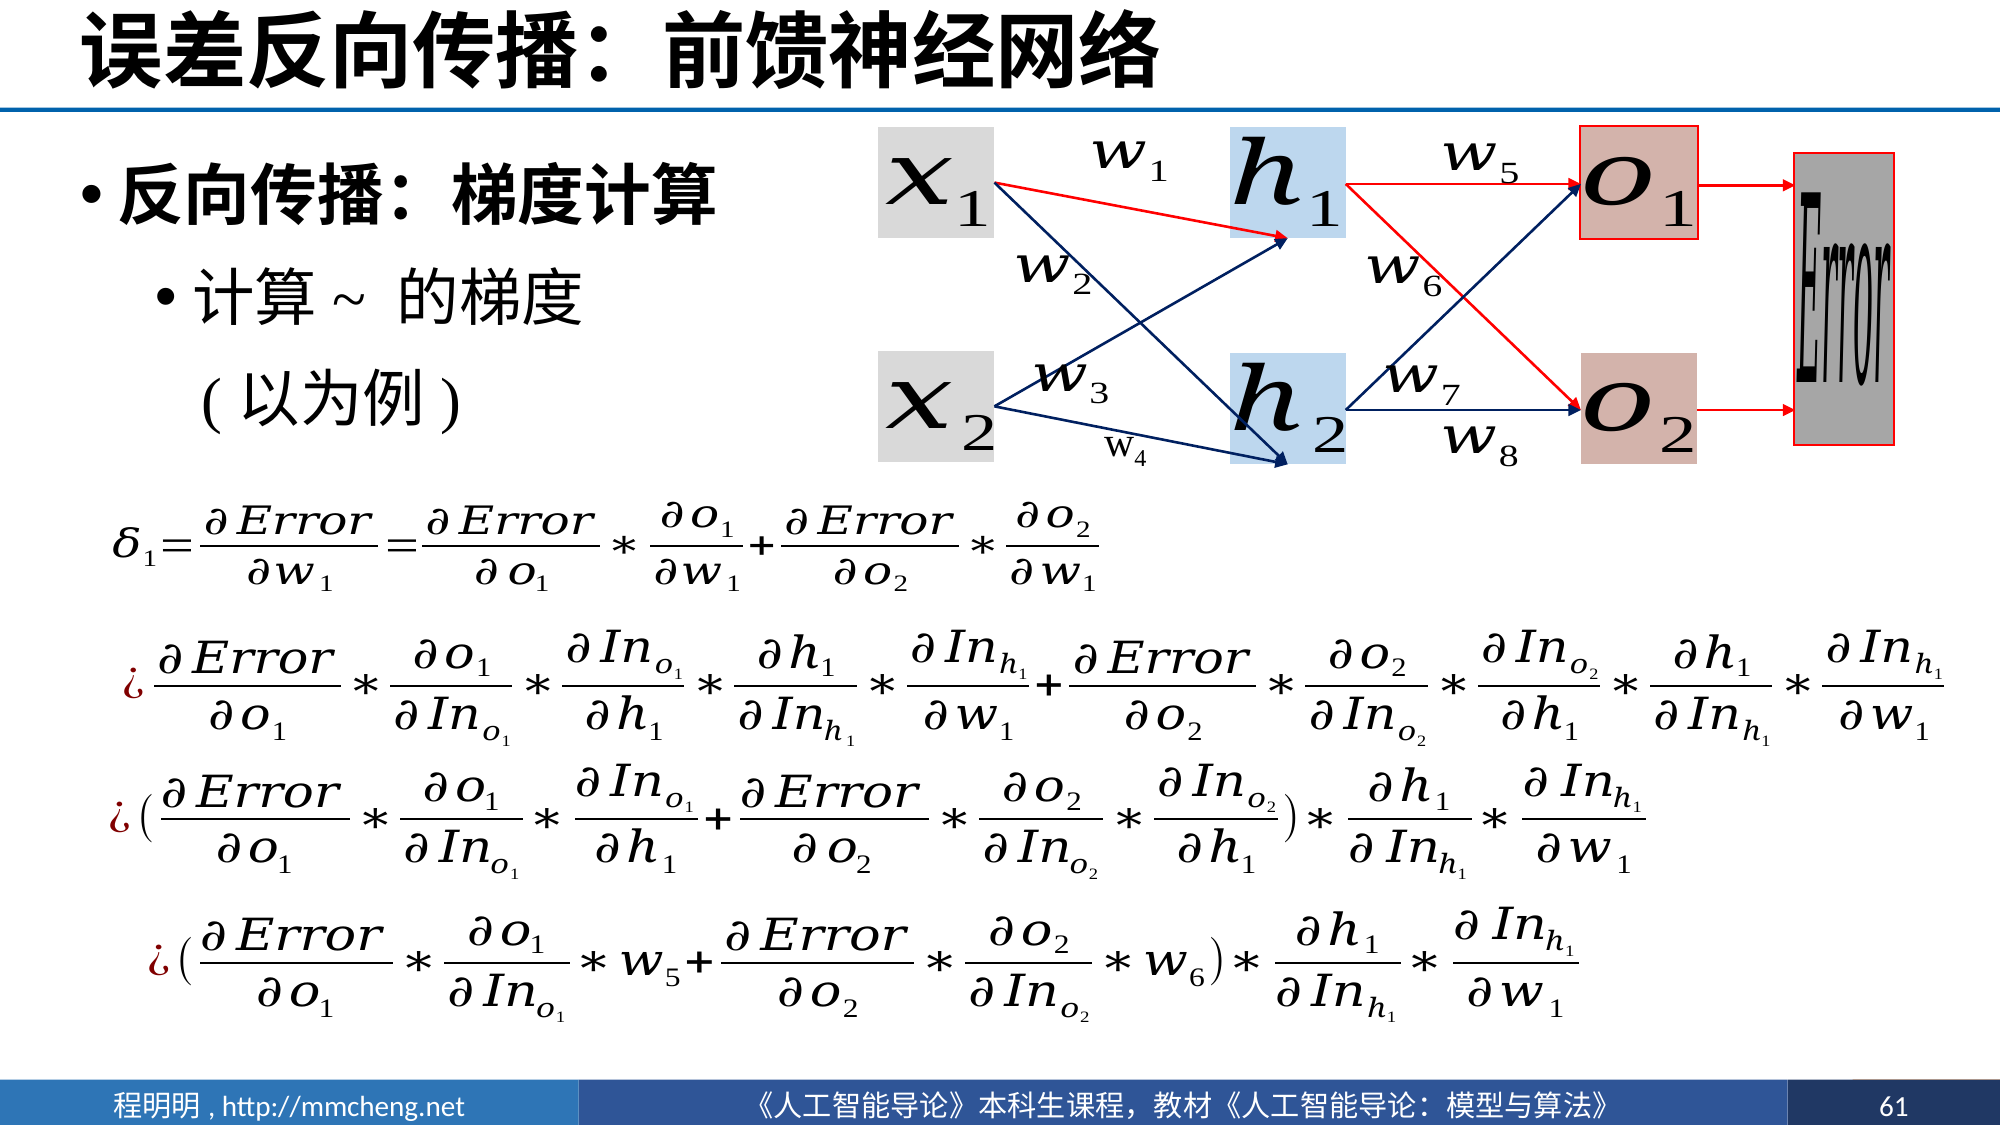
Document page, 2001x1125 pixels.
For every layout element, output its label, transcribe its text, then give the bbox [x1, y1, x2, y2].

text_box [878, 123, 1894, 474]
title 误差反向传播：前馈神经网络 [64, 0, 2000, 110]
